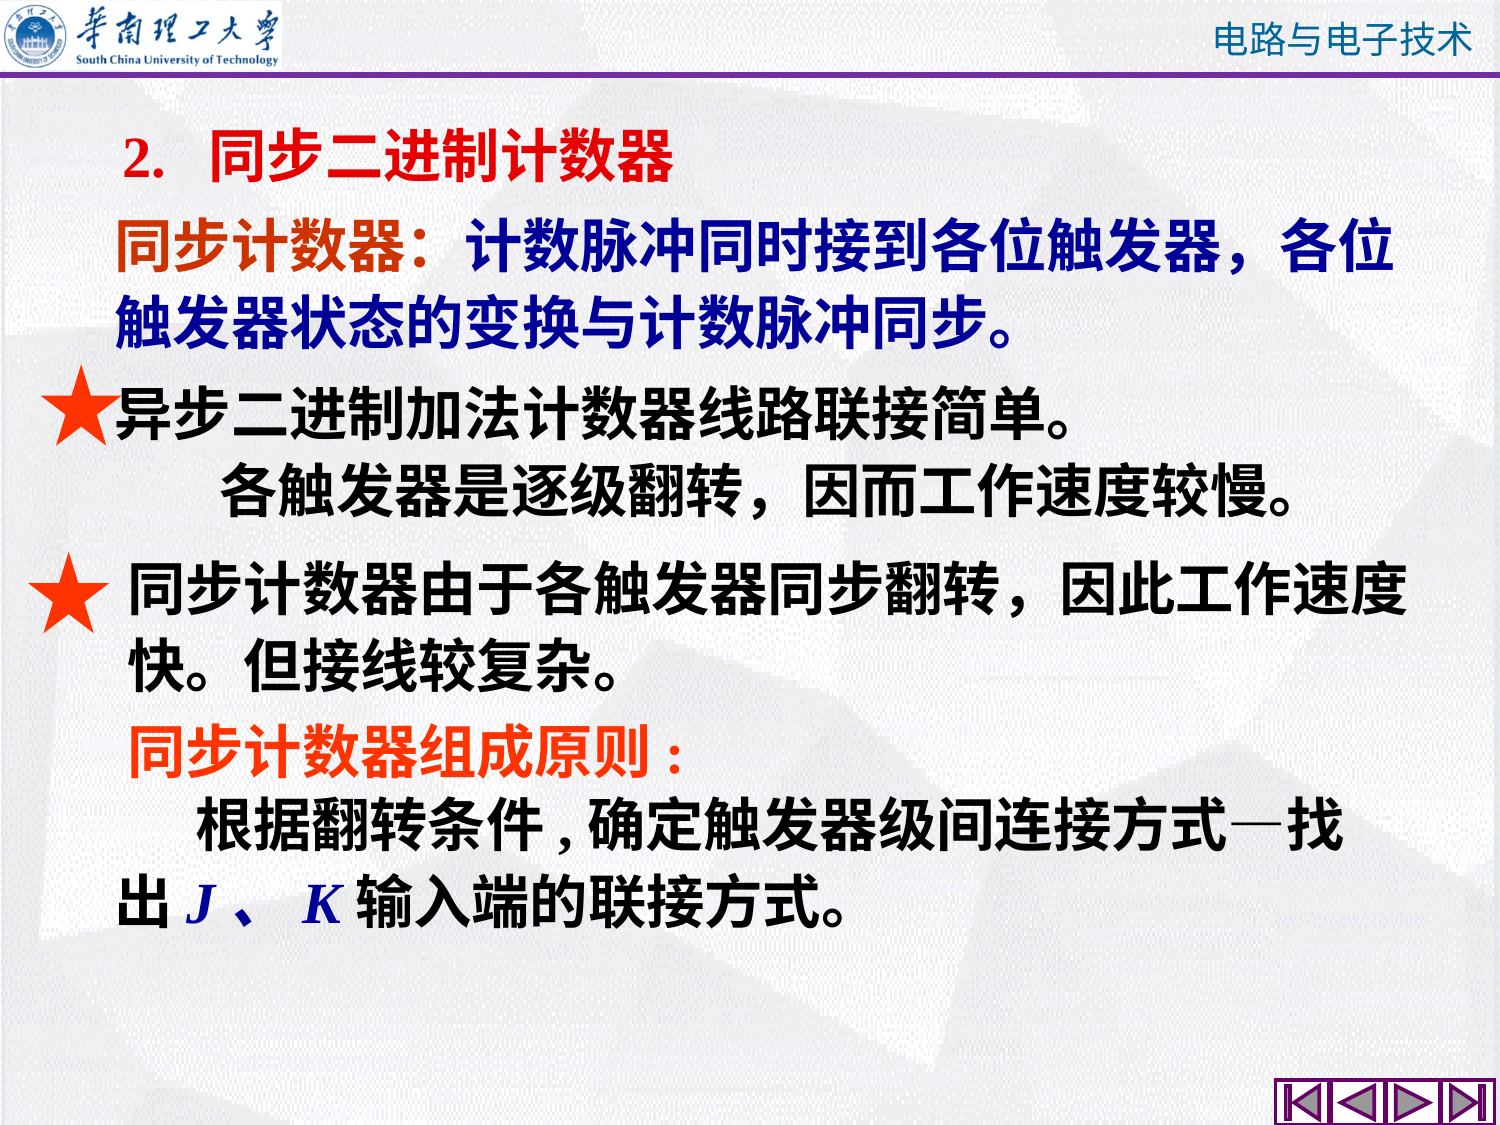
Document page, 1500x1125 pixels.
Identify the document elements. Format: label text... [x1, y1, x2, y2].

text_box 2. 同步二进制计数器 [107, 111, 869, 194]
text_box 异步二进制加法计数器线路联接简单。 各触发器是逐级翻转，因而工作速度较慢。 [99, 364, 1447, 532]
text_box [37, 562, 100, 625]
picture [1, 78, 1500, 1125]
text_box 同步计数器由于各触发器同步翻转，因此工作速度快。但接线较复杂。 [112, 537, 1450, 707]
text_box 同步计数器：计数脉冲同时接到各位触发器，各位触发器状态的变换与计数脉冲同步。 [99, 194, 1447, 364]
text_box [49, 374, 113, 438]
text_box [99, 687, 1400, 943]
picture [1, 0, 1500, 72]
